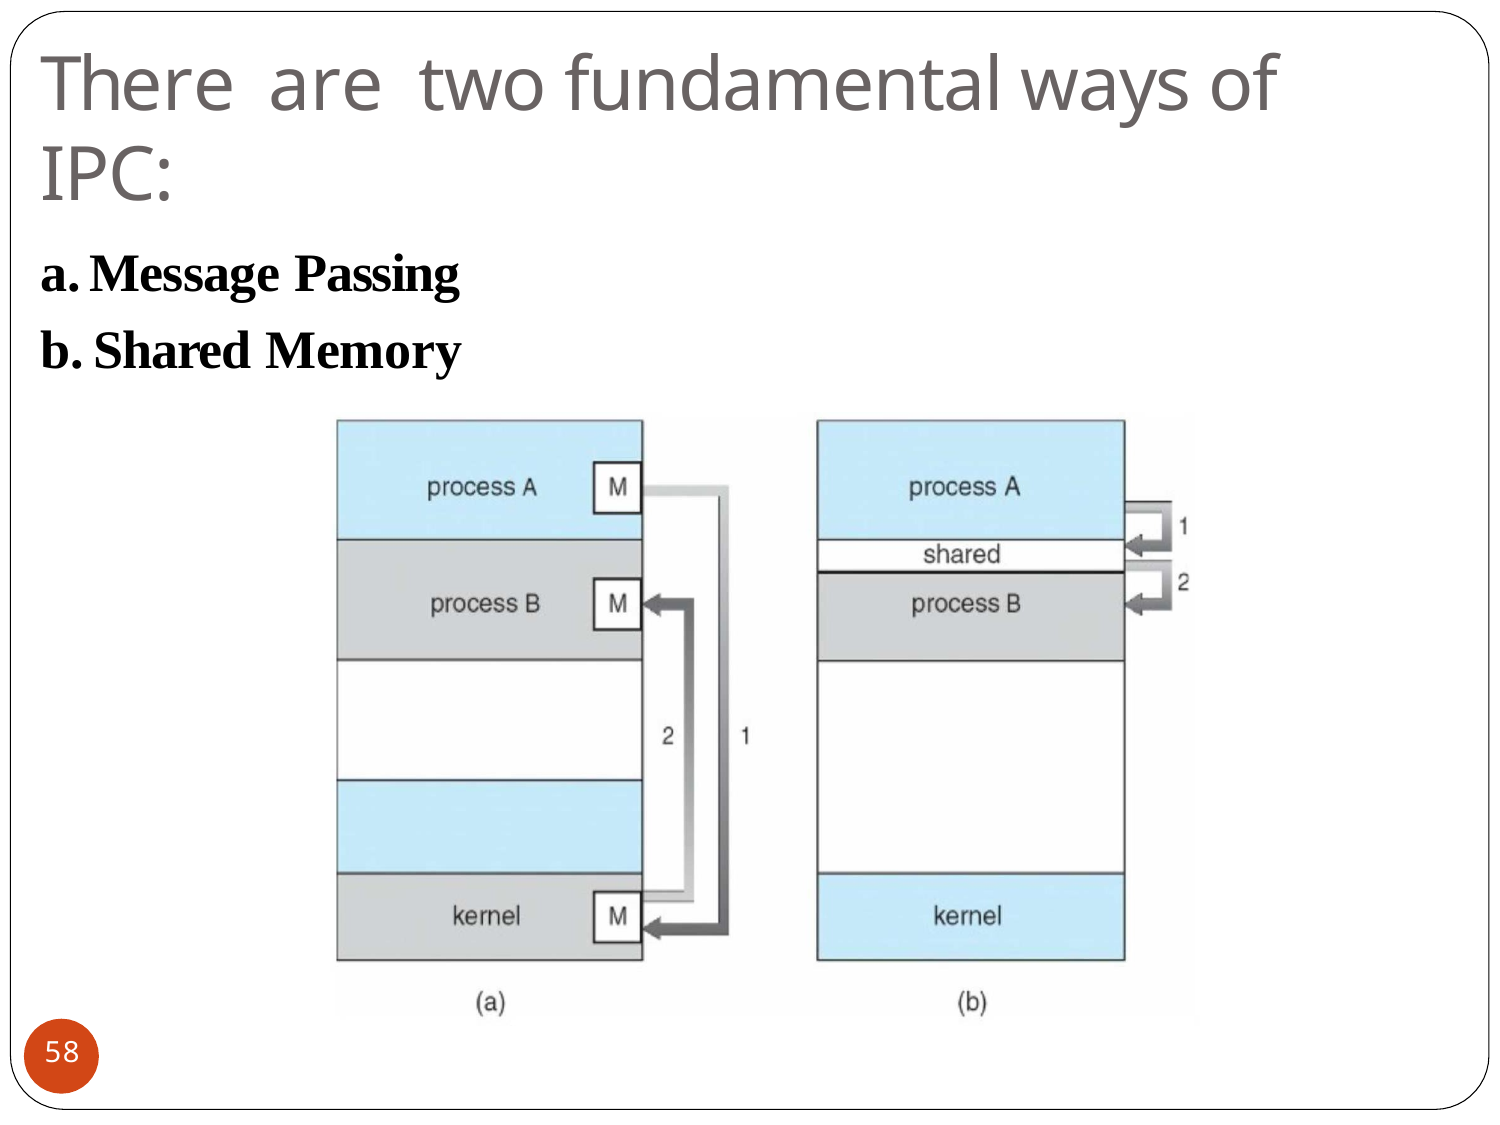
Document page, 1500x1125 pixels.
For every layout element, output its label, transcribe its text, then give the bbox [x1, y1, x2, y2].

text_box There are two fundamental ways of IPC: Message Passing Shared Memory [38, 33, 1475, 380]
text_box 58 [38, 1038, 85, 1074]
text_box [23, 1018, 99, 1094]
text_box [330, 412, 1200, 1026]
